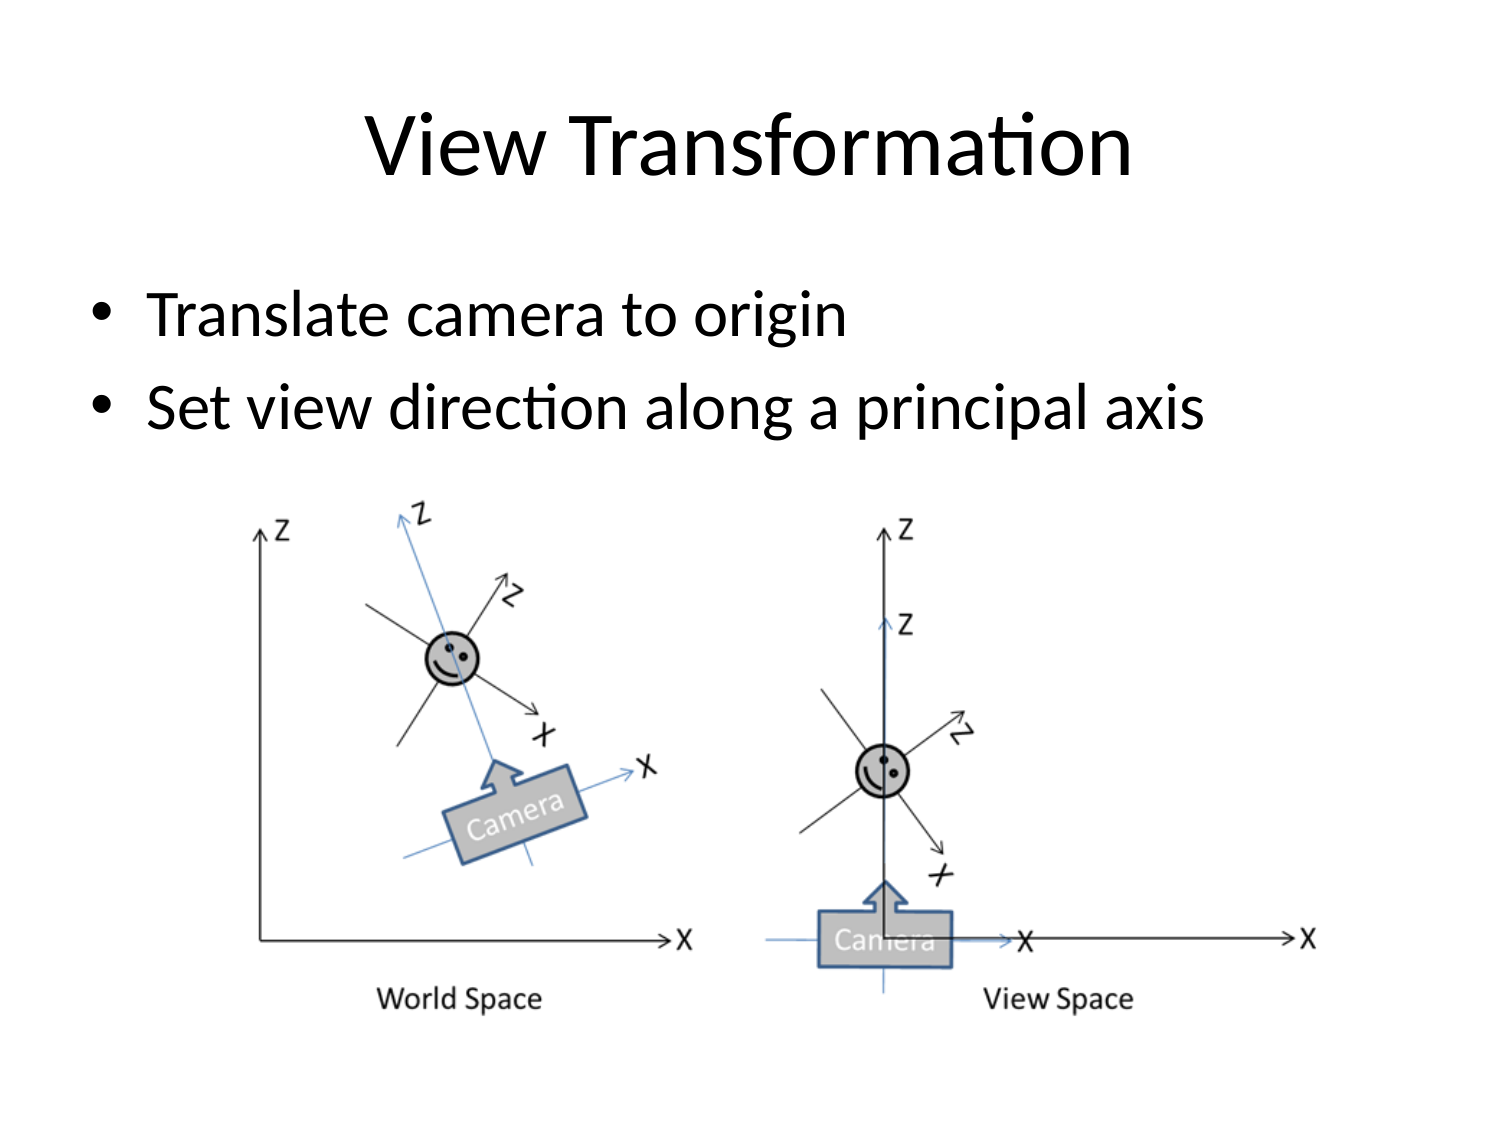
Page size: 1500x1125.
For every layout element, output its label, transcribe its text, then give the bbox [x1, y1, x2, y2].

picture [249, 474, 1338, 1038]
title View Transformation [75, 45, 1425, 233]
list Translate camera to origin Set view direction along a principal axis [75, 262, 1425, 1005]
